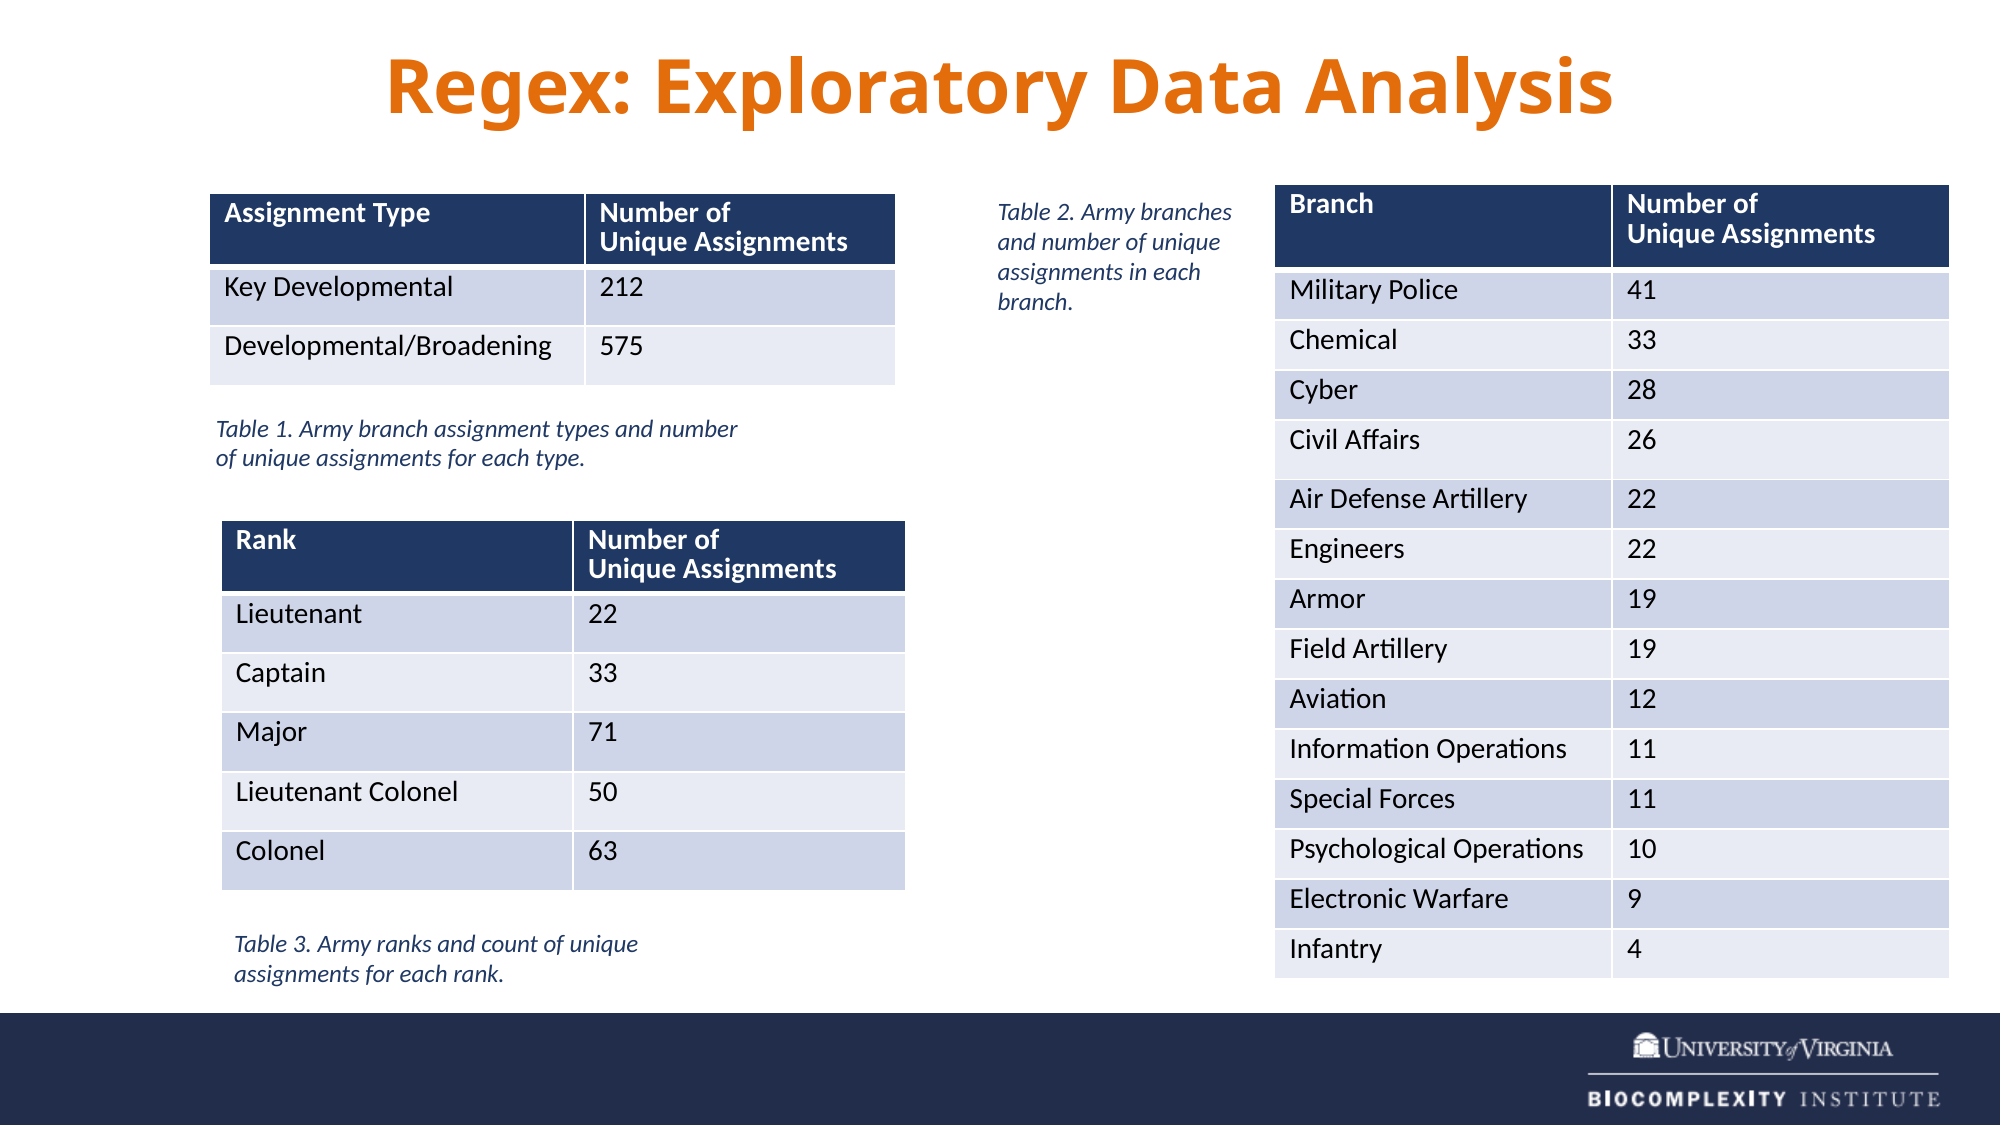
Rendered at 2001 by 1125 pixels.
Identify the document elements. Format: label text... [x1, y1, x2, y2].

text_box Table 3. Army ranks and count of unique assignments for each rank. [219, 920, 781, 995]
table_cell Air Defense Artillery​ [1275, 480, 1611, 528]
title Regex: Exploratory Data Analysis [0, 41, 2000, 147]
table_cell 71​ [574, 713, 905, 771]
table_cell Civil Affairs​ [1275, 421, 1611, 479]
table_cell Cyber​ [1275, 371, 1611, 419]
table_cell 4​ [1613, 930, 1949, 978]
table_cell 22​ [574, 596, 905, 652]
table_cell 33​ [574, 654, 905, 711]
table_cell 575​ [586, 327, 895, 385]
table_cell Developmental/Broadening​ [210, 327, 584, 385]
table_header Number of Unique Assignments​ [1613, 185, 1949, 267]
table_cell Captain​ [222, 654, 572, 711]
table_cell 22​ [1613, 480, 1949, 528]
table_cell 50​ [574, 773, 905, 830]
table_cell 11​ [1613, 730, 1949, 778]
table_header Number of Unique Assignments​ [586, 194, 895, 264]
table_cell Information Operations​ [1275, 730, 1611, 778]
table_cell Key Developmental​ [210, 270, 584, 325]
table_cell 41​ [1613, 273, 1949, 319]
table_cell 212​ [586, 270, 895, 325]
table_cell 33​ [1613, 321, 1949, 369]
table_cell Lieutenant​ [222, 596, 572, 652]
text_box Table 2. Army branches and number of unique assignments in each branch. [982, 187, 1262, 323]
table_cell Armor​ [1275, 580, 1611, 628]
table_cell Lieutenant Colonel​ [222, 773, 572, 830]
table_cell Military Police​ [1275, 273, 1611, 319]
table_cell Chemical​ [1275, 321, 1611, 369]
text_box Table 1. Army branch assignment types and number of unique assignments for each type. [200, 404, 763, 480]
table_cell 12​ [1613, 680, 1949, 728]
table_cell 19​ [1613, 580, 1949, 628]
table_cell 10​ [1613, 830, 1949, 878]
table_cell Field Artillery​ [1275, 630, 1611, 678]
table_header Number of Unique Assignments​ [574, 521, 905, 591]
table_cell 26​ [1613, 421, 1949, 479]
table_cell 63​ [574, 832, 905, 890]
table_header Branch​ [1275, 185, 1611, 267]
table_cell Aviation​ [1275, 680, 1611, 728]
table_cell 22​ [1613, 530, 1949, 578]
table_header Rank​ [222, 521, 572, 591]
table_cell Engineers​ [1275, 530, 1611, 578]
table_cell Major​ [222, 713, 572, 771]
table_cell Electronic Warfare​ [1275, 880, 1611, 928]
table_cell 11​ [1613, 780, 1949, 828]
table_cell Infantry​ [1275, 930, 1611, 978]
table_cell Colonel​ [222, 832, 572, 890]
table_cell 19​ [1613, 630, 1949, 678]
table_cell Special Forces​ [1275, 780, 1611, 828]
table_cell Psychological Operations​ [1275, 830, 1611, 878]
table_cell 28​ [1613, 371, 1949, 419]
table_header Assignment Type​ [210, 194, 584, 264]
table_cell 9​ [1613, 880, 1949, 928]
